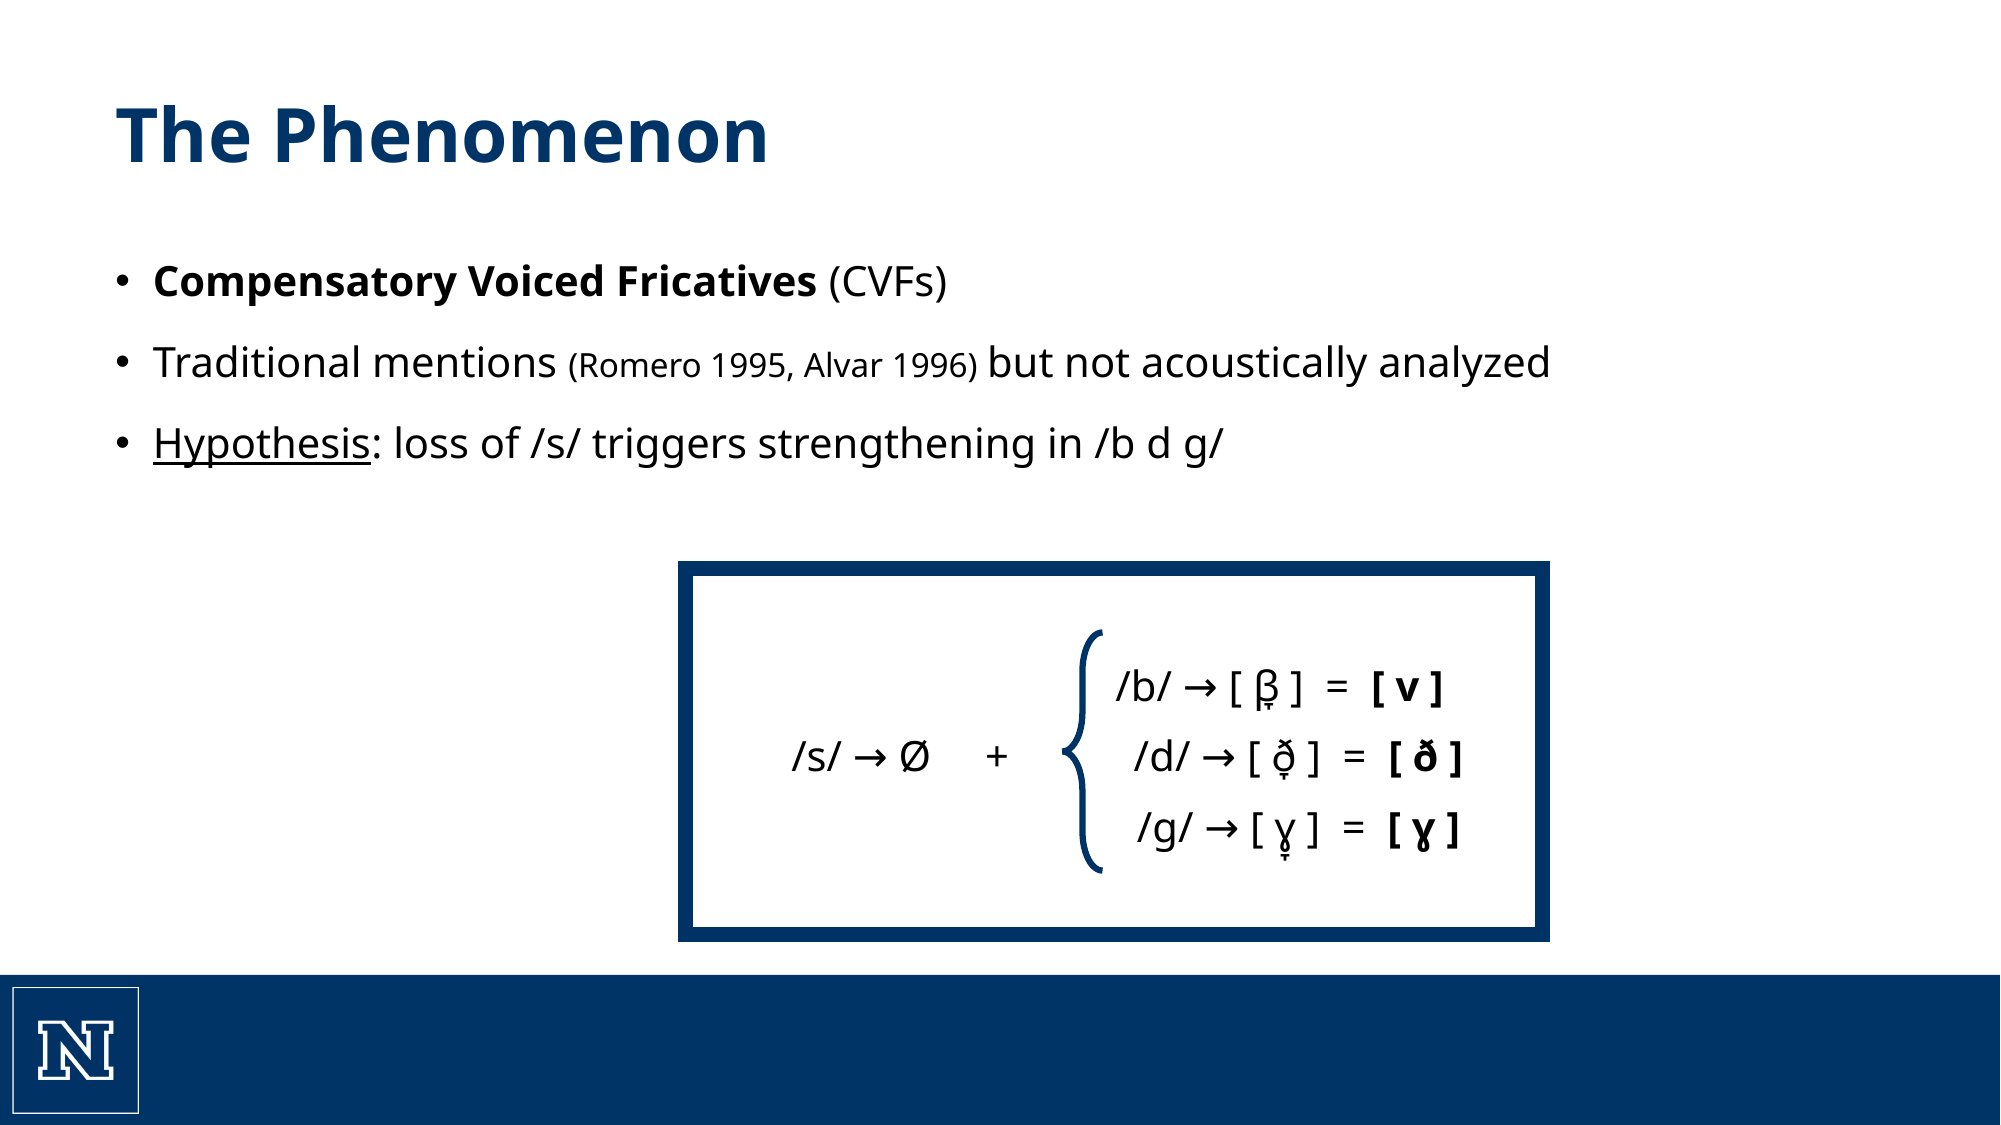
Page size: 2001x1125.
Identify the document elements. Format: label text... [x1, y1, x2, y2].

title The Phenomenon [100, 90, 1849, 201]
text_box [678, 561, 1550, 942]
text_box [0, 974, 2000, 1125]
text_box [1062, 631, 1103, 872]
picture [12, 987, 139, 1114]
list Compensatory Voiced Fricatives (CVFs) Traditional mentions (Romero 1995, Alvar 1996) but not acoustically analyzed Hypothesis: loss of /s/ triggers strengthening in /b d g/ /b/ → [ β̞ ] = [ v ] /s/ → Ø + /d/ → [ ð̞ ] = [ ð ] /g/ → [ ɣ̞ ] = [ ɣ ] [100, 237, 1849, 925]
